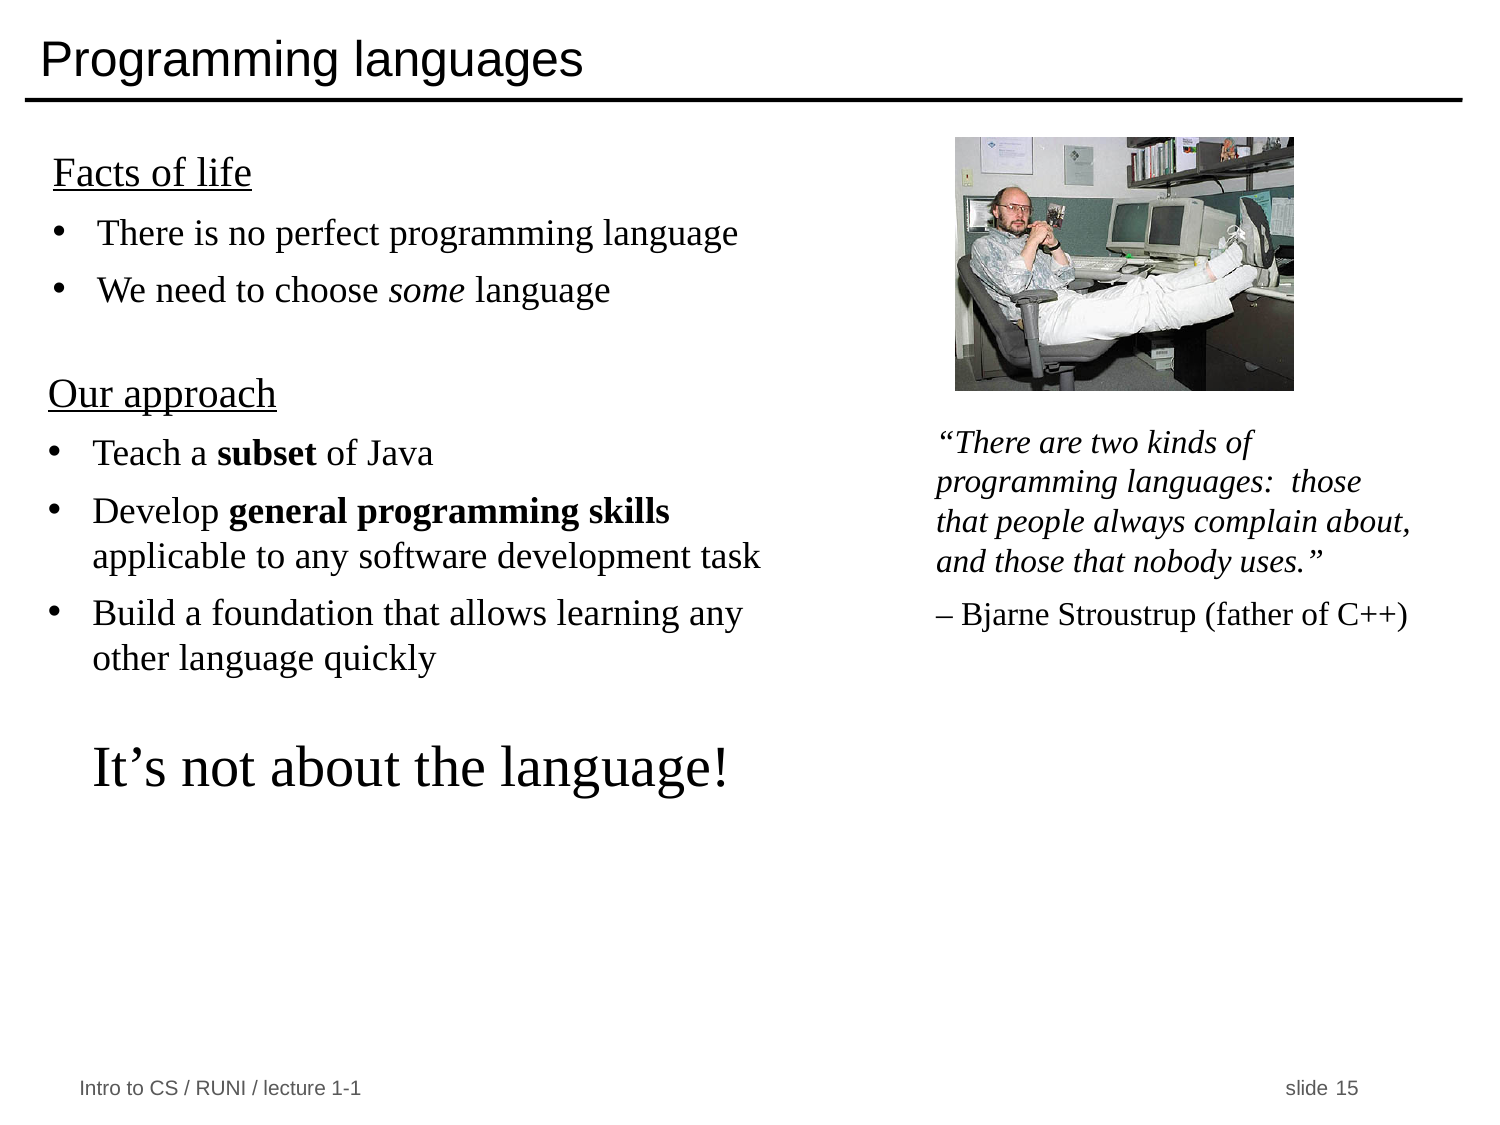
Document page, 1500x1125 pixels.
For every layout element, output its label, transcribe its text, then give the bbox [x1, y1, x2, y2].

list Facts of life There is no perfect programming language We need to choose some language [37, 137, 903, 363]
text_box Our approach Teach a subset of Java Develop general programming skills applicable to any software development task Build a foundation that allows learning any other language quickly It’s not about the language! [32, 357, 788, 683]
title Programming languages [24, 12, 1463, 100]
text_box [905, 137, 1451, 623]
